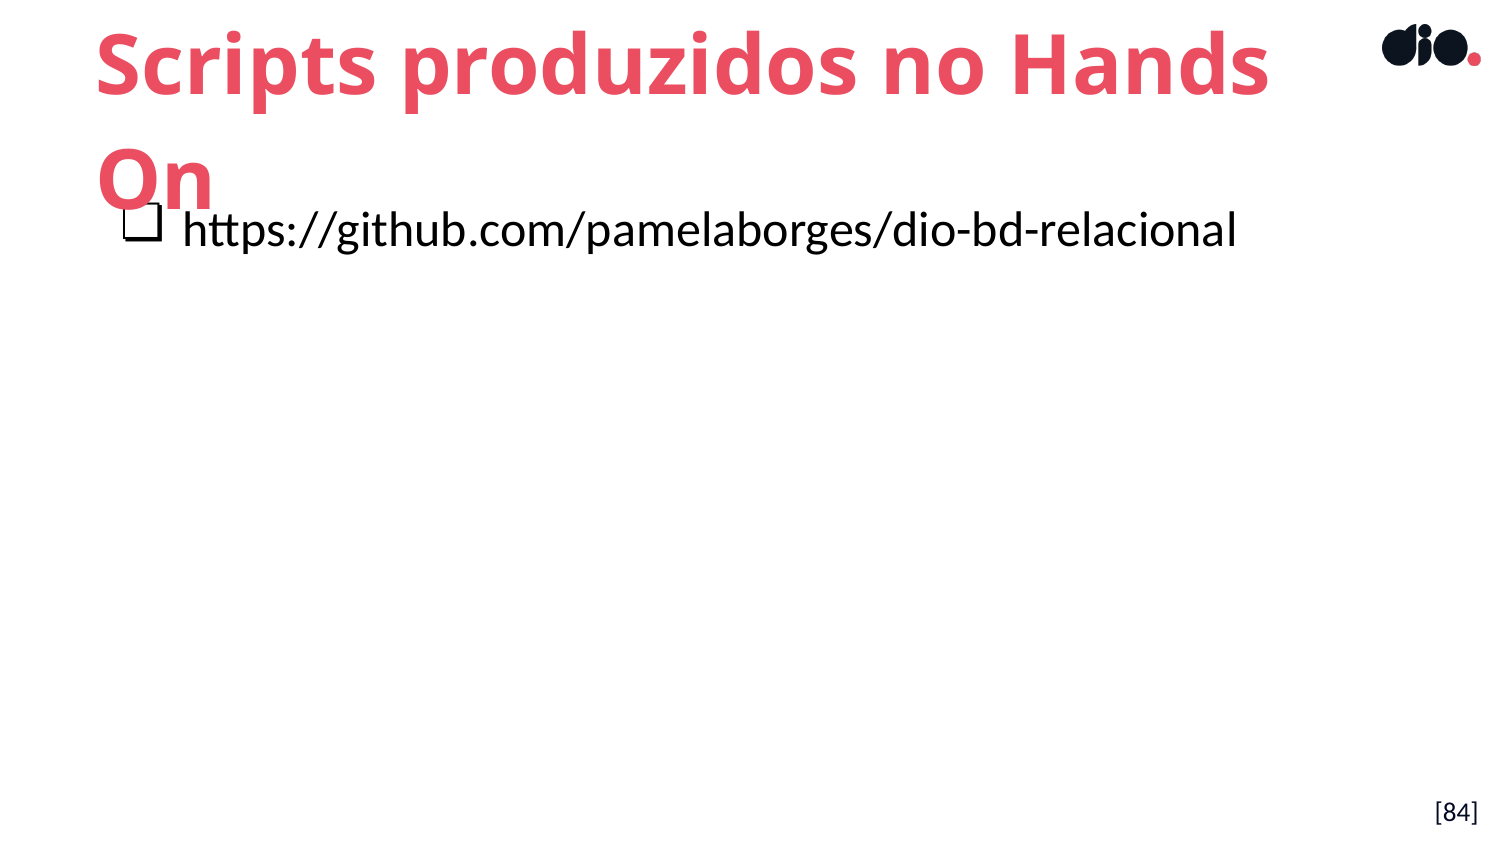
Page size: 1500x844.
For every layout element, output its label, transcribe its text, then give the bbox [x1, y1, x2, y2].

text_box Scripts produzidos no Hands On [80, 41, 1396, 181]
picture [1382, 24, 1481, 67]
text_box https://github.com/pamelaborges/dio-bd-relacional [92, 121, 1408, 826]
slide_number [84] [1403, 779, 1494, 844]
